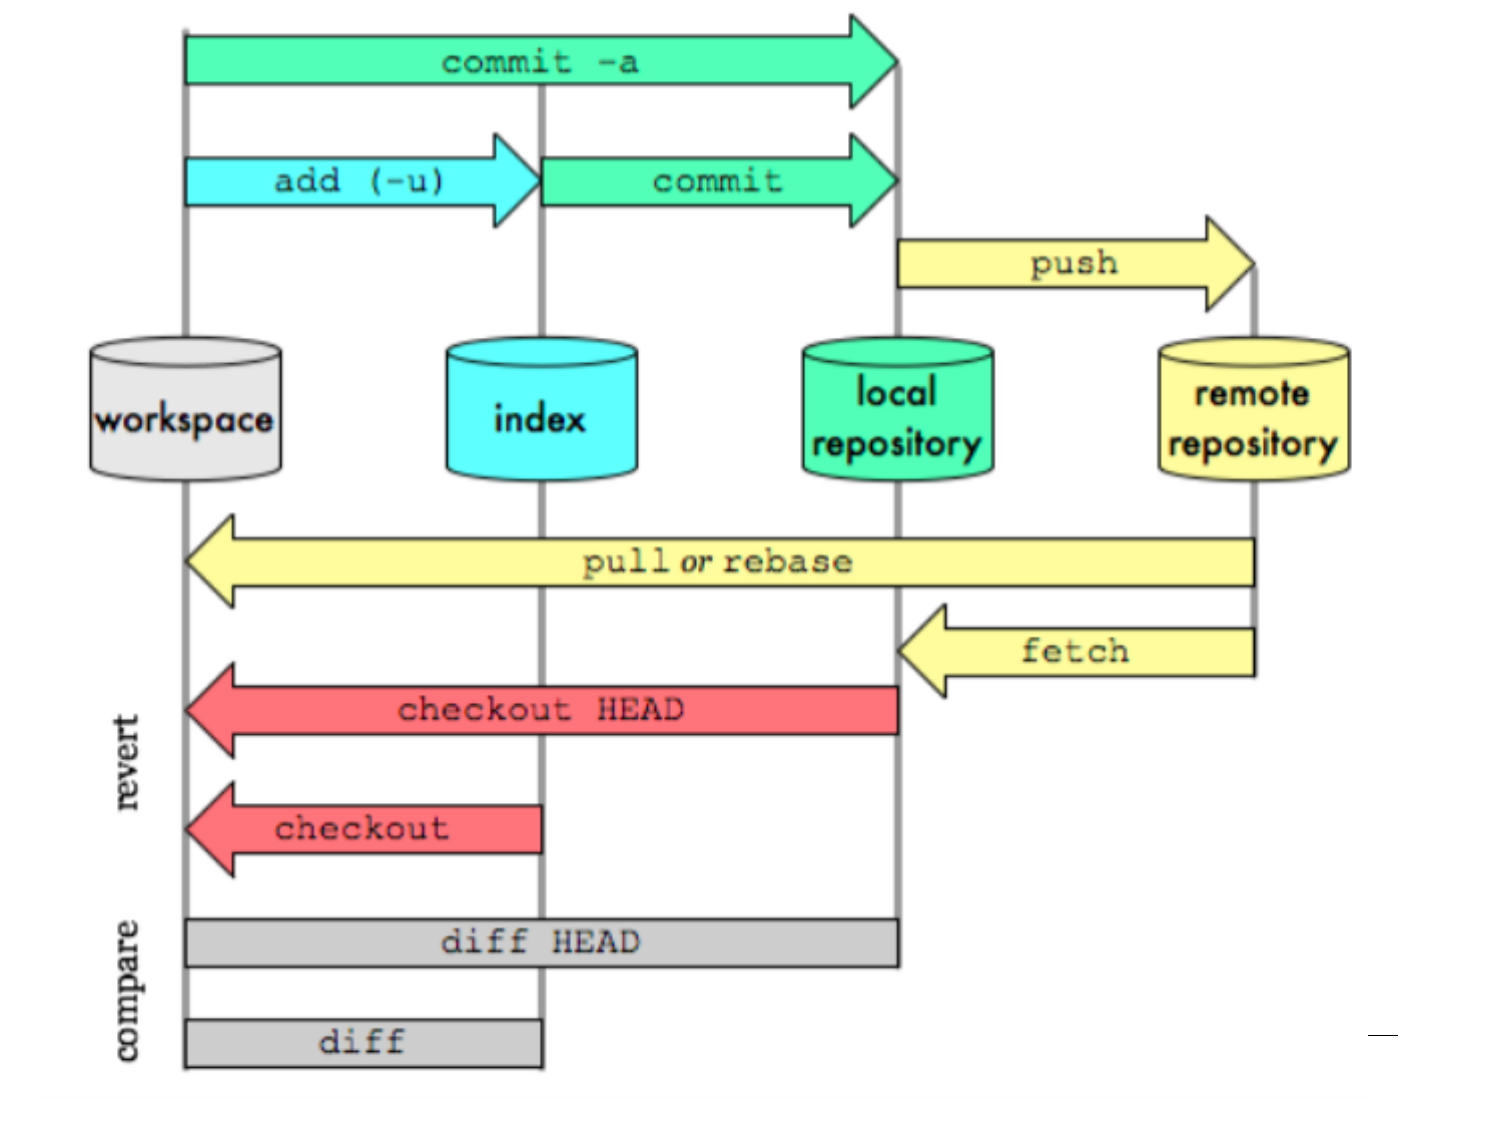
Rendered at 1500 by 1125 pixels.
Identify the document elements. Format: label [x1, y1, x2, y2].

picture [34, 0, 1368, 1099]
